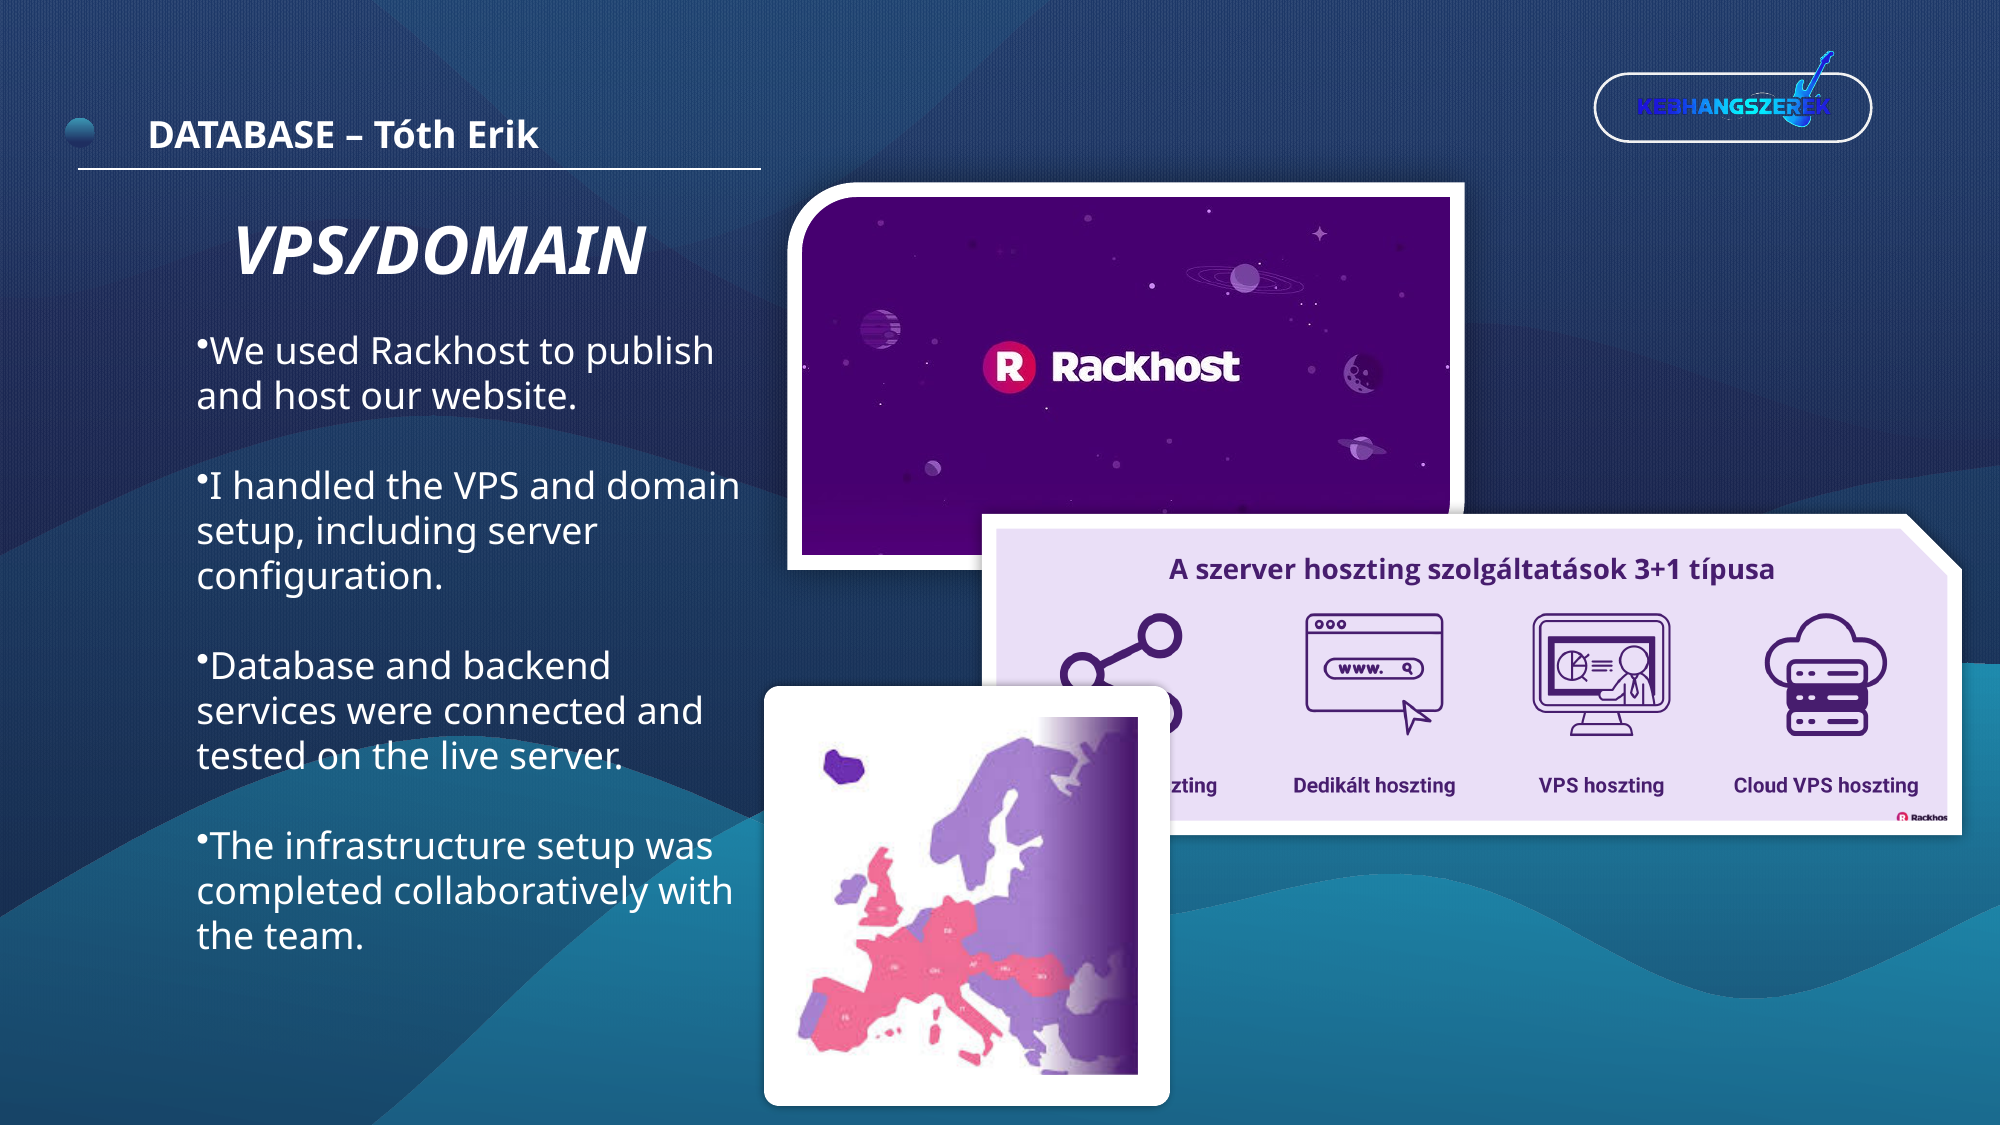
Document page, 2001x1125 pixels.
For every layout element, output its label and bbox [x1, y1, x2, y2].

picture [794, 189, 1956, 1076]
text_box [0, 0, 2000, 1125]
picture [1628, 0, 1844, 204]
